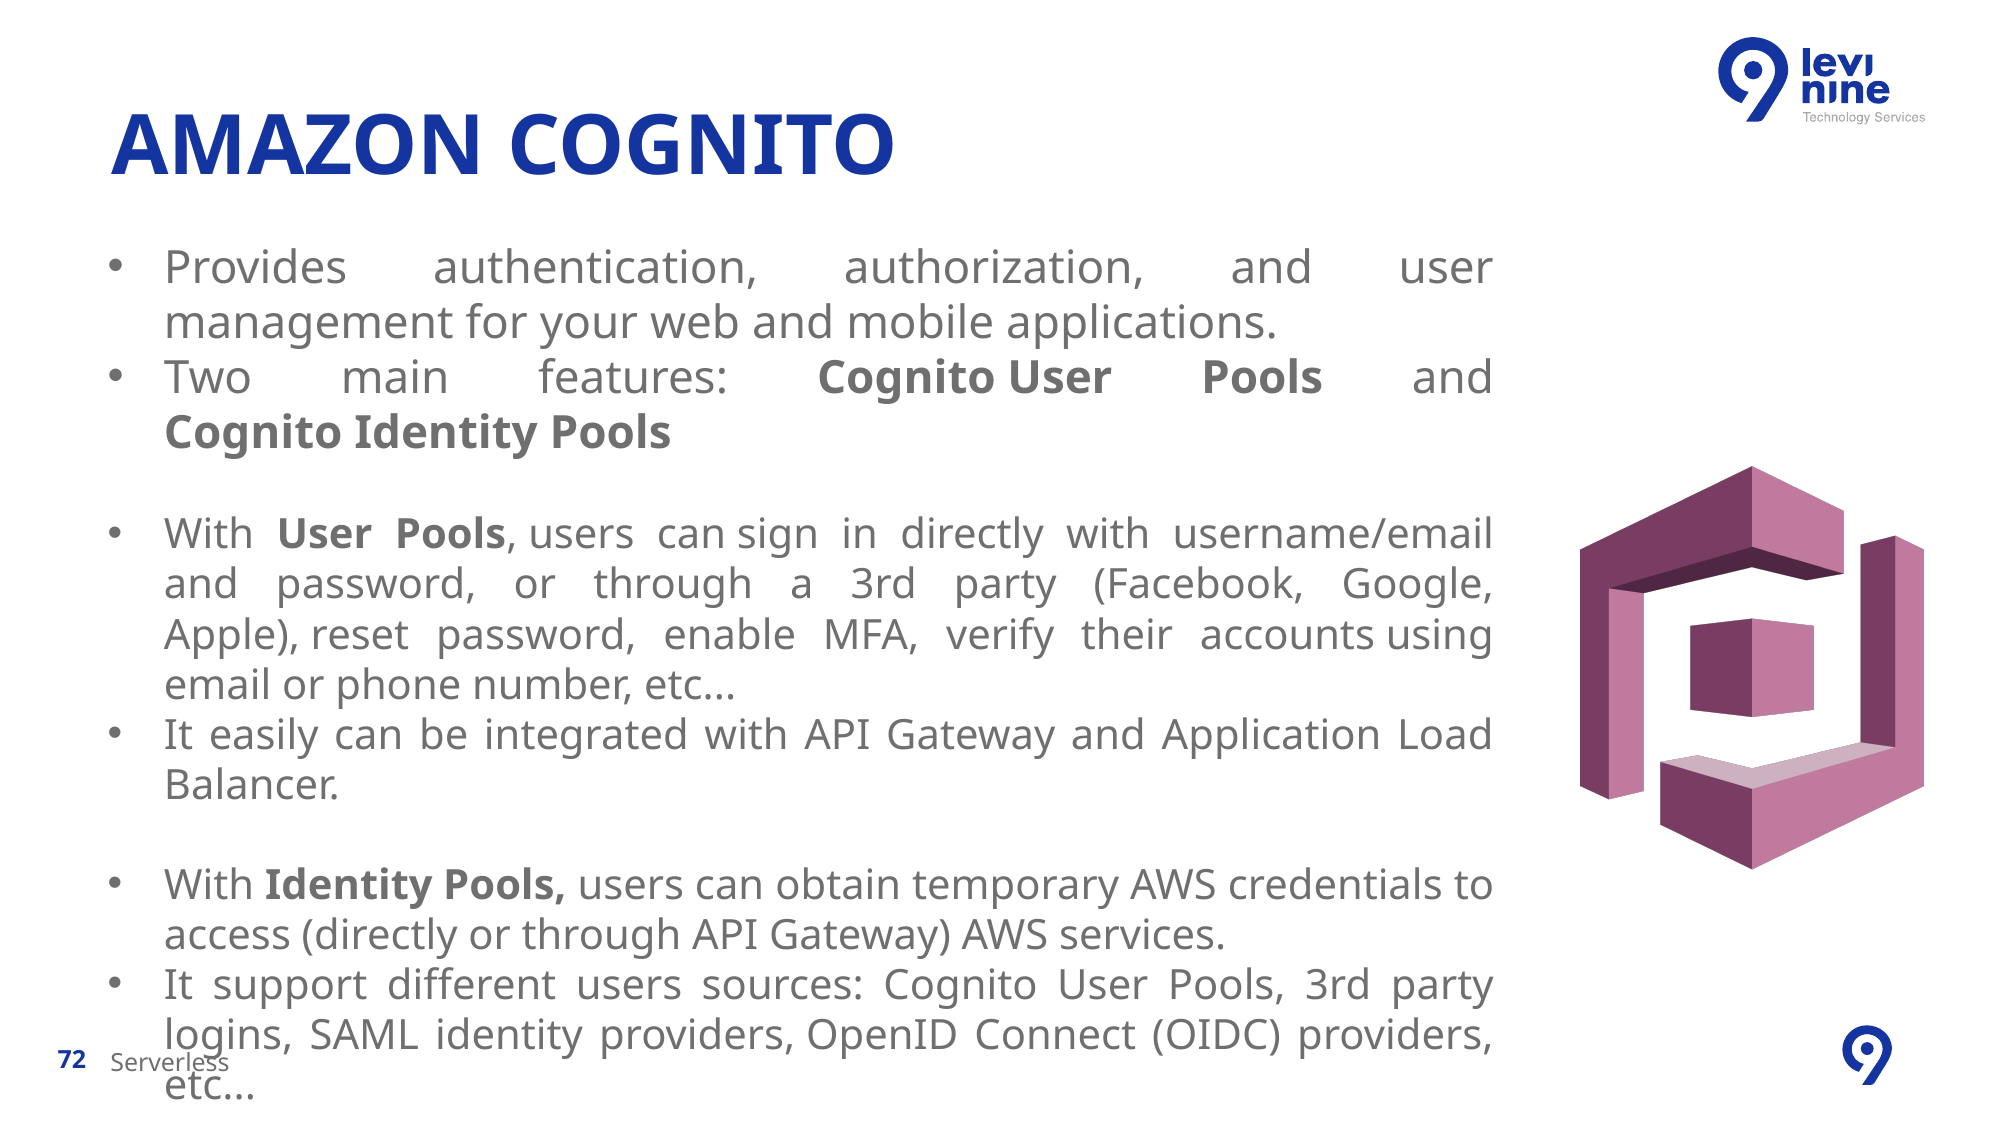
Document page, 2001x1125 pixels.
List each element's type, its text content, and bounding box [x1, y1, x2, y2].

slide_number 72 [57, 1045, 101, 1077]
picture [1580, 466, 1924, 870]
text_box Provides authentication, authorization, and user management for your web and mobile applications. Two main features: Cognito User Pools and Cognito Identity Pools With User Pools, users can sign in directly with username/email and password, or through a 3rd party (Facebook, Google, Apple), reset password, enable MFA, verify their accounts using email or phone number, etc... It easily can be integrated with API Gateway and Application Load Balancer. With Identity Pools, users can obtain temporary AWS credentials to access (directly or through API Gateway) AWS services. It support different users sources: Cognito User Pools, 3rd party logins, SAML identity providers, OpenID Connect (OIDC) providers, etc... [101, 176, 1501, 1114]
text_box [1718, 37, 1925, 125]
title Amazon Cognito [111, 81, 1686, 225]
